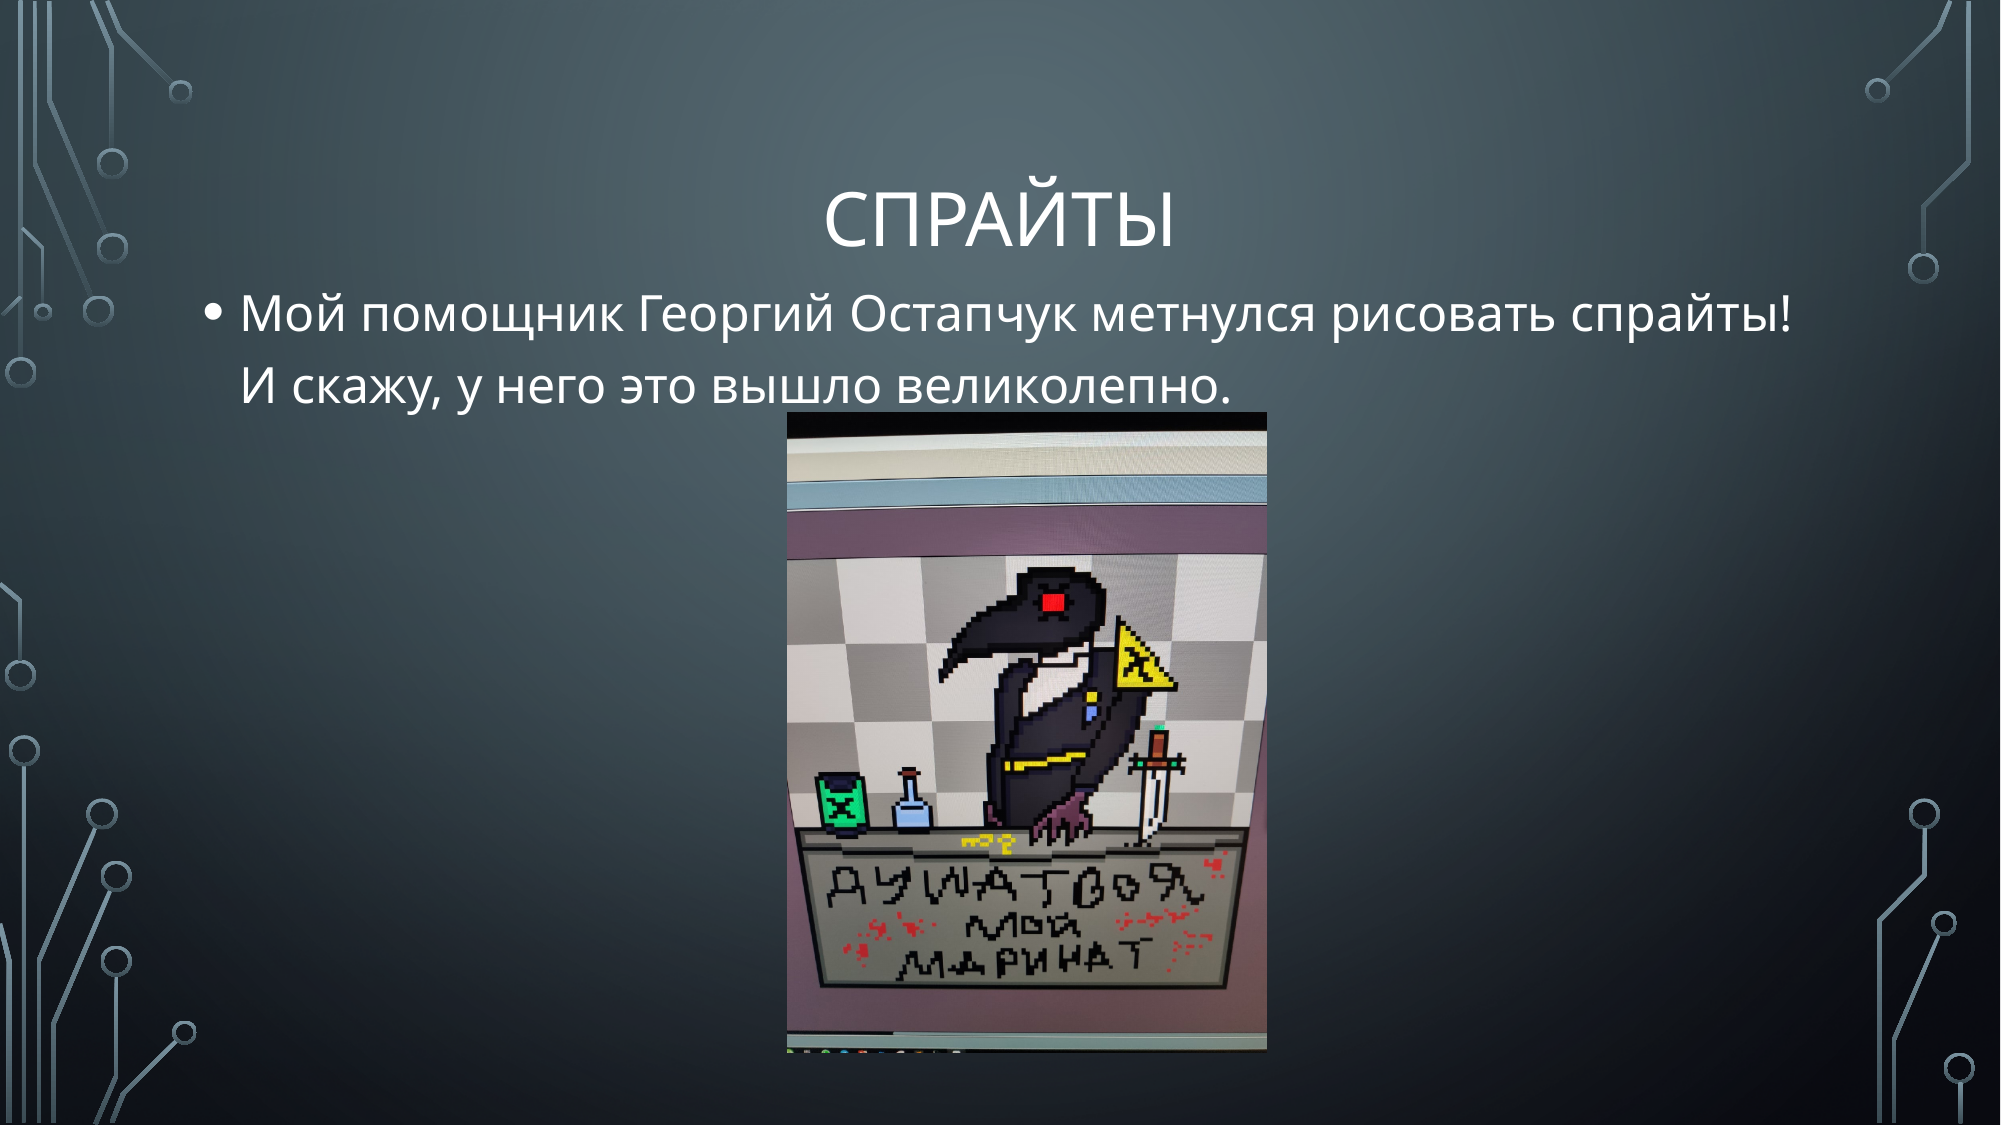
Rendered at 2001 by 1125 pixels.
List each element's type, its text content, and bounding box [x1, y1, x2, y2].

list Мой помощник Георгий Остапчук метнулся рисовать спрайты! И скажу, у него это вышло великолепно. [187, 261, 1813, 843]
title сПРАЙТЫ [187, 101, 1813, 261]
picture [786, 412, 1268, 1054]
